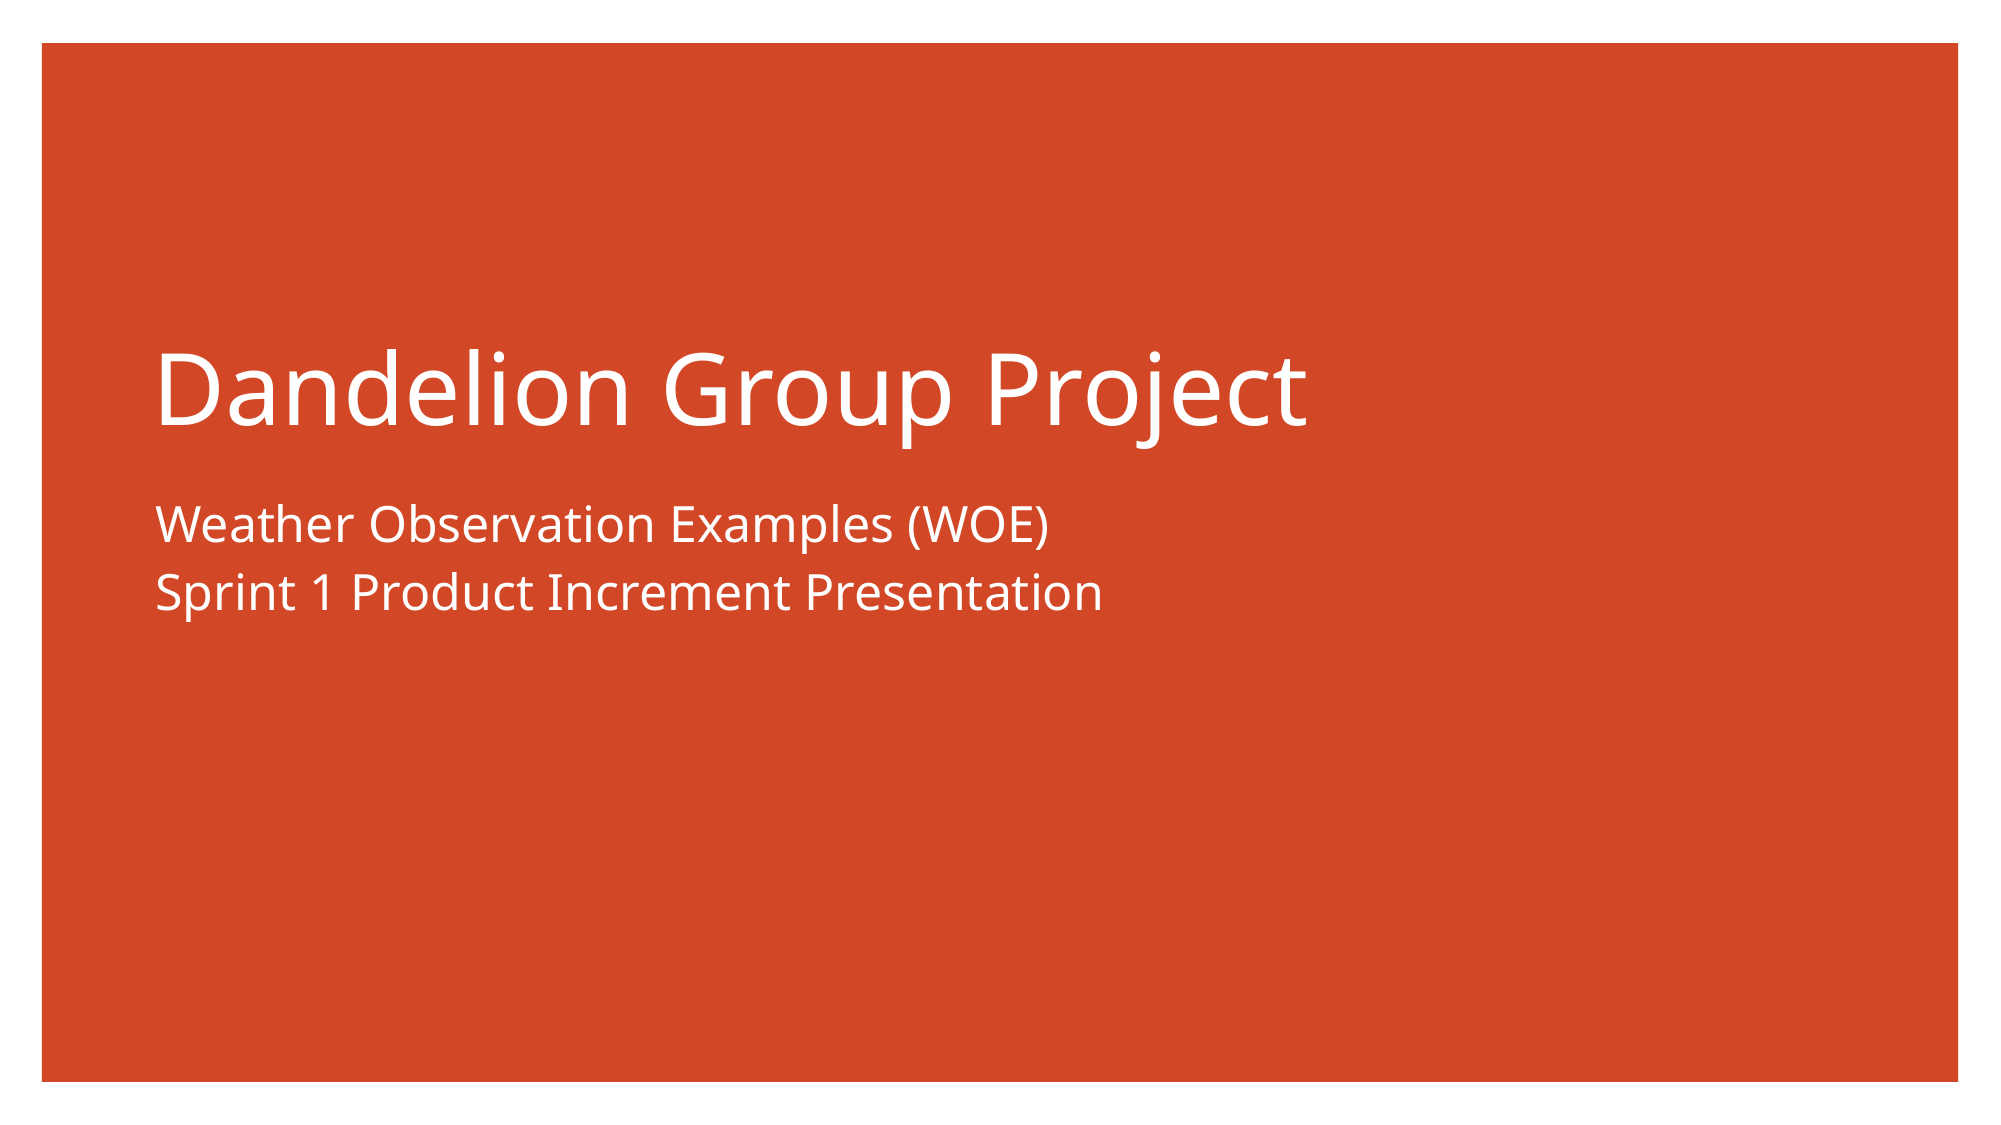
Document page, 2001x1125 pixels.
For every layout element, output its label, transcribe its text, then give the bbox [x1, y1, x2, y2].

subtitle Weather Observation Examples (WOE) Sprint 1 Product Increment Presentation [140, 481, 1713, 668]
title Dandelion Group Project [137, 190, 1863, 583]
